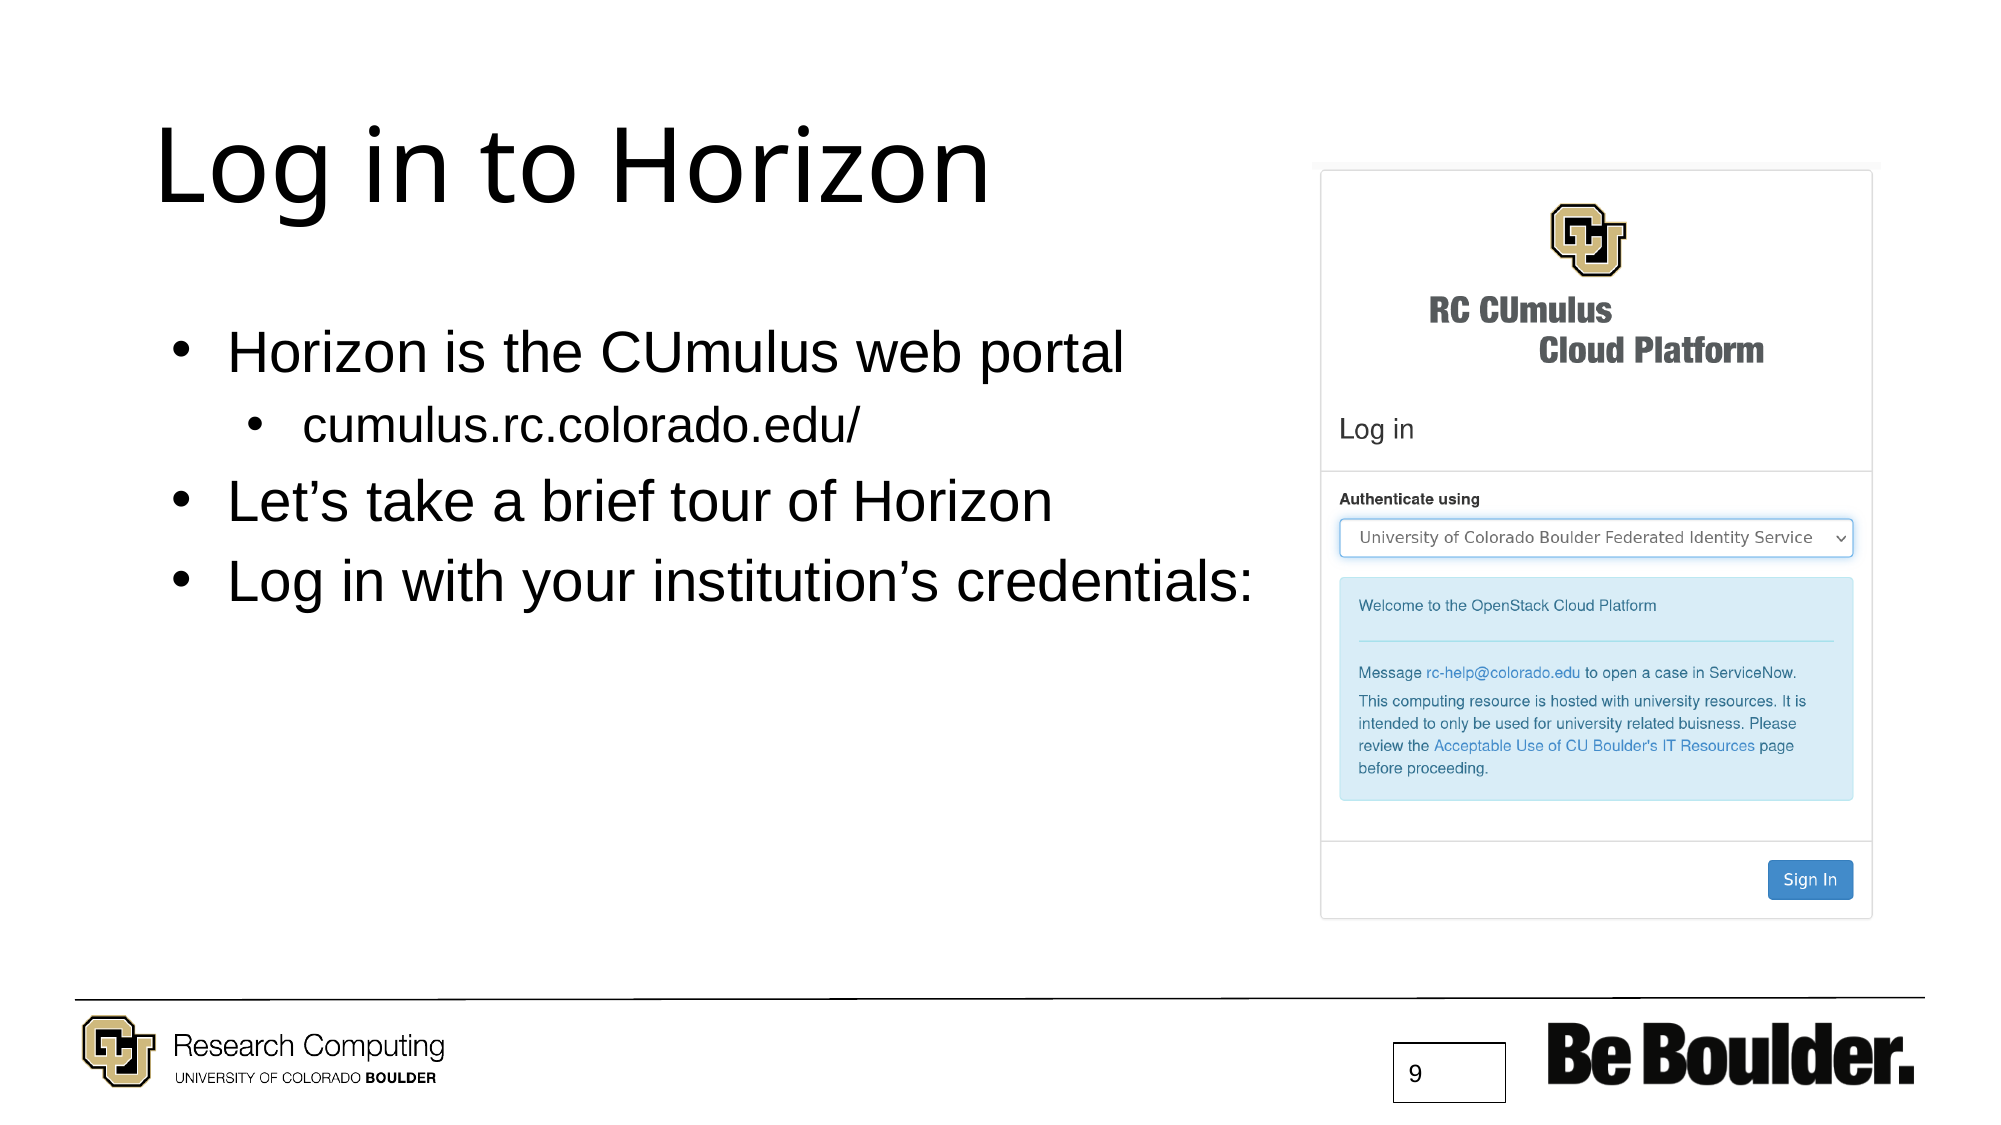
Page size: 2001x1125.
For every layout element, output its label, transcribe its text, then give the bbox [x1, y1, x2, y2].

picture [1524, 1015, 1938, 1088]
picture [1311, 162, 1882, 932]
slide_number ‹#› [1393, 1042, 1506, 1103]
list Horizon is the CUmulus web portal cumulus.rc.colorado.edu/ Let’s take a brief tour of Horizon Log in with your institution’s credentials: [137, 296, 1863, 979]
title Log in to Horizon [137, 59, 1863, 278]
picture [81, 1015, 444, 1088]
